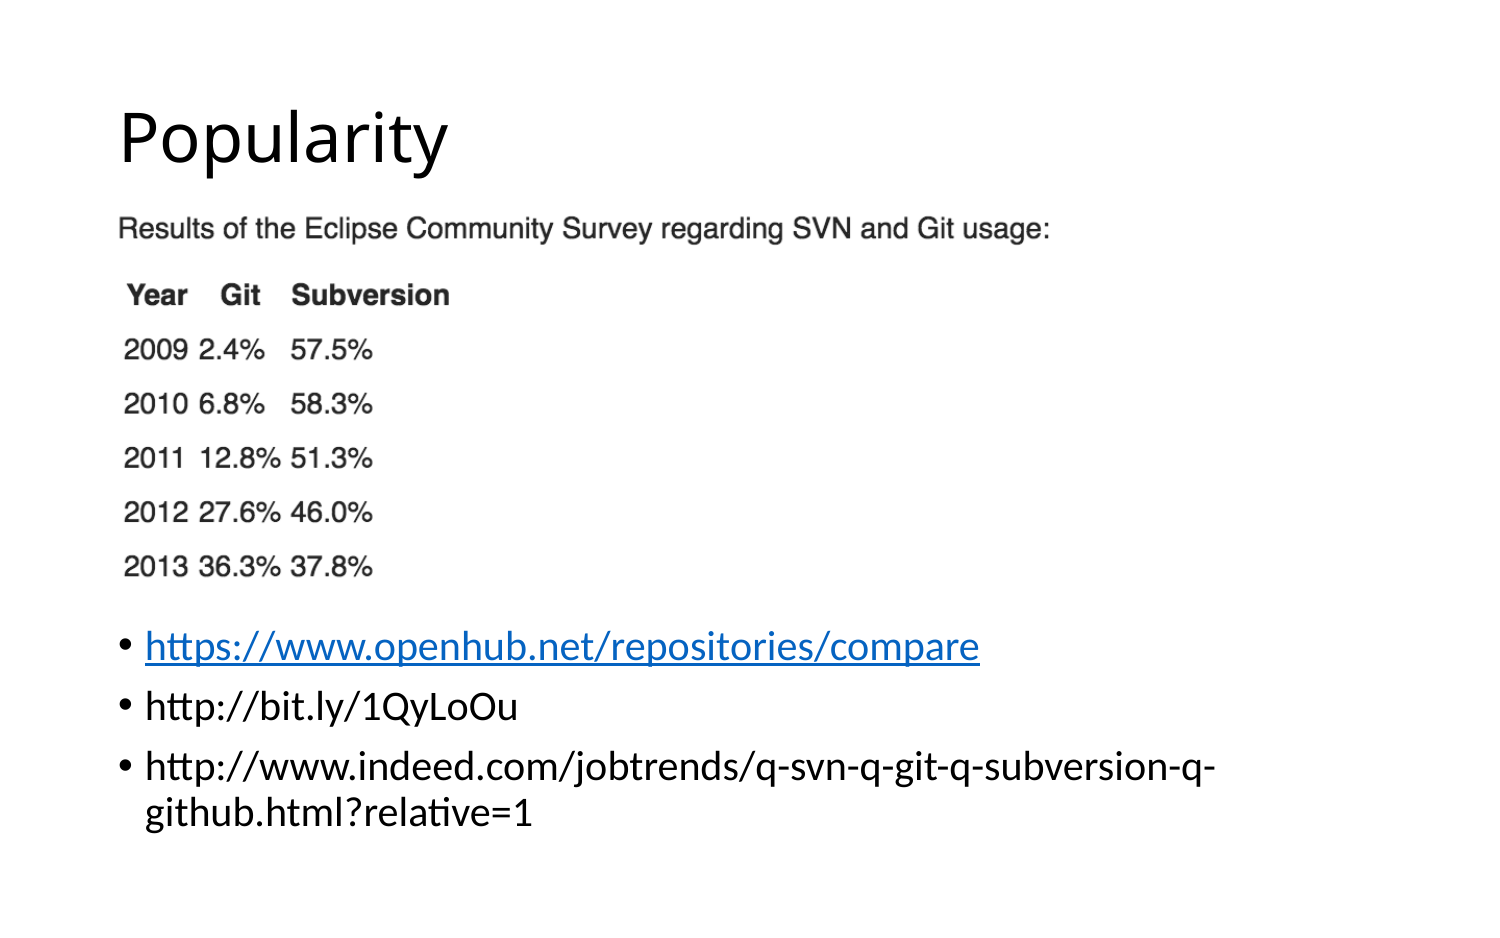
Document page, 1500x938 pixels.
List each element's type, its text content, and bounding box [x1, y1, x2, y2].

title Popularity [103, 49, 1397, 232]
picture [105, 205, 1097, 593]
list https://www.openhub.net/repositories/compare http://bit.ly/1QyLoOu http://www.indeed.com/jobtrends/q-svn-q-git-q-subversion-q-github.html?relative=1 [103, 249, 1397, 845]
